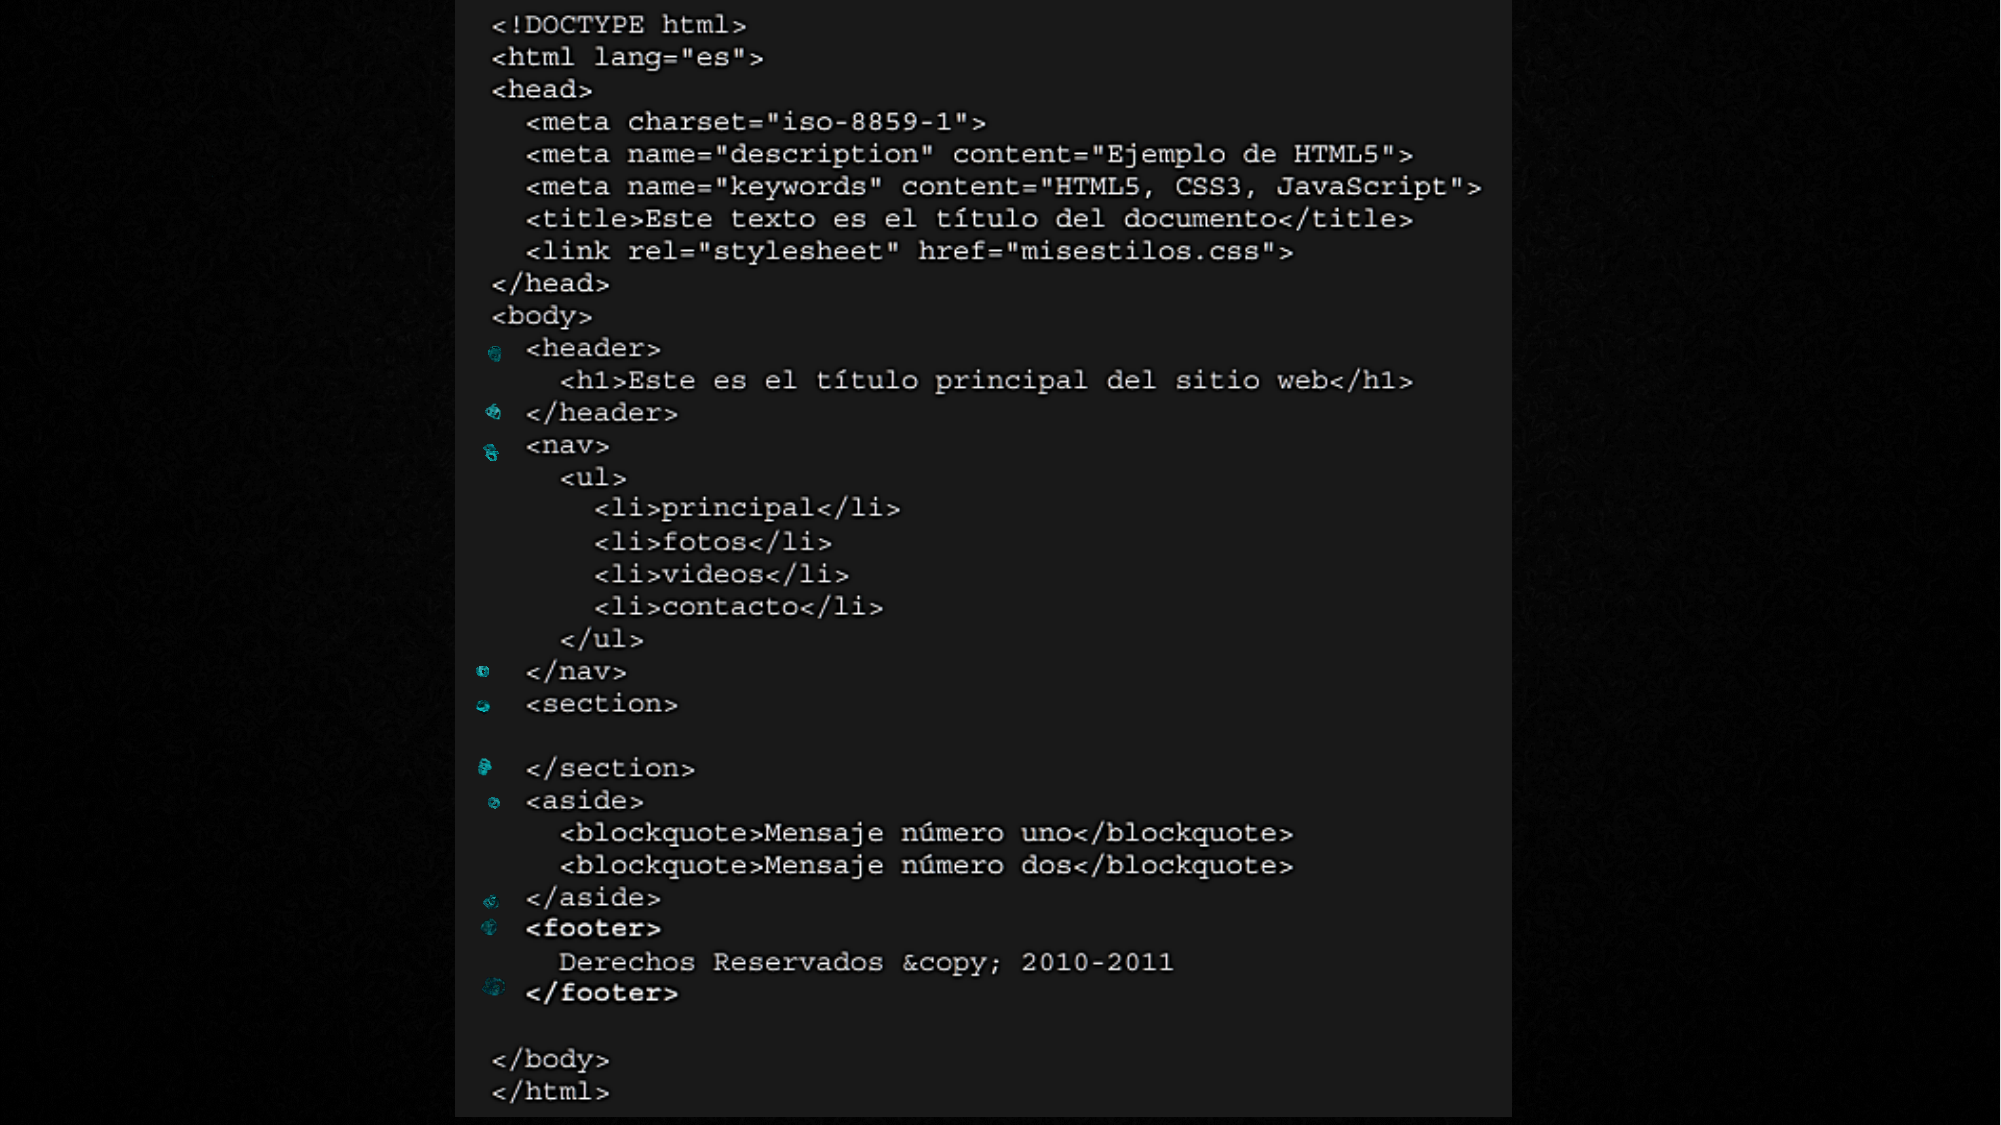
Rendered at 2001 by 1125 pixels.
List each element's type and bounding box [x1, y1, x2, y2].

picture [454, 0, 1512, 1118]
text_box [478, 892, 502, 939]
text_box [485, 345, 504, 363]
